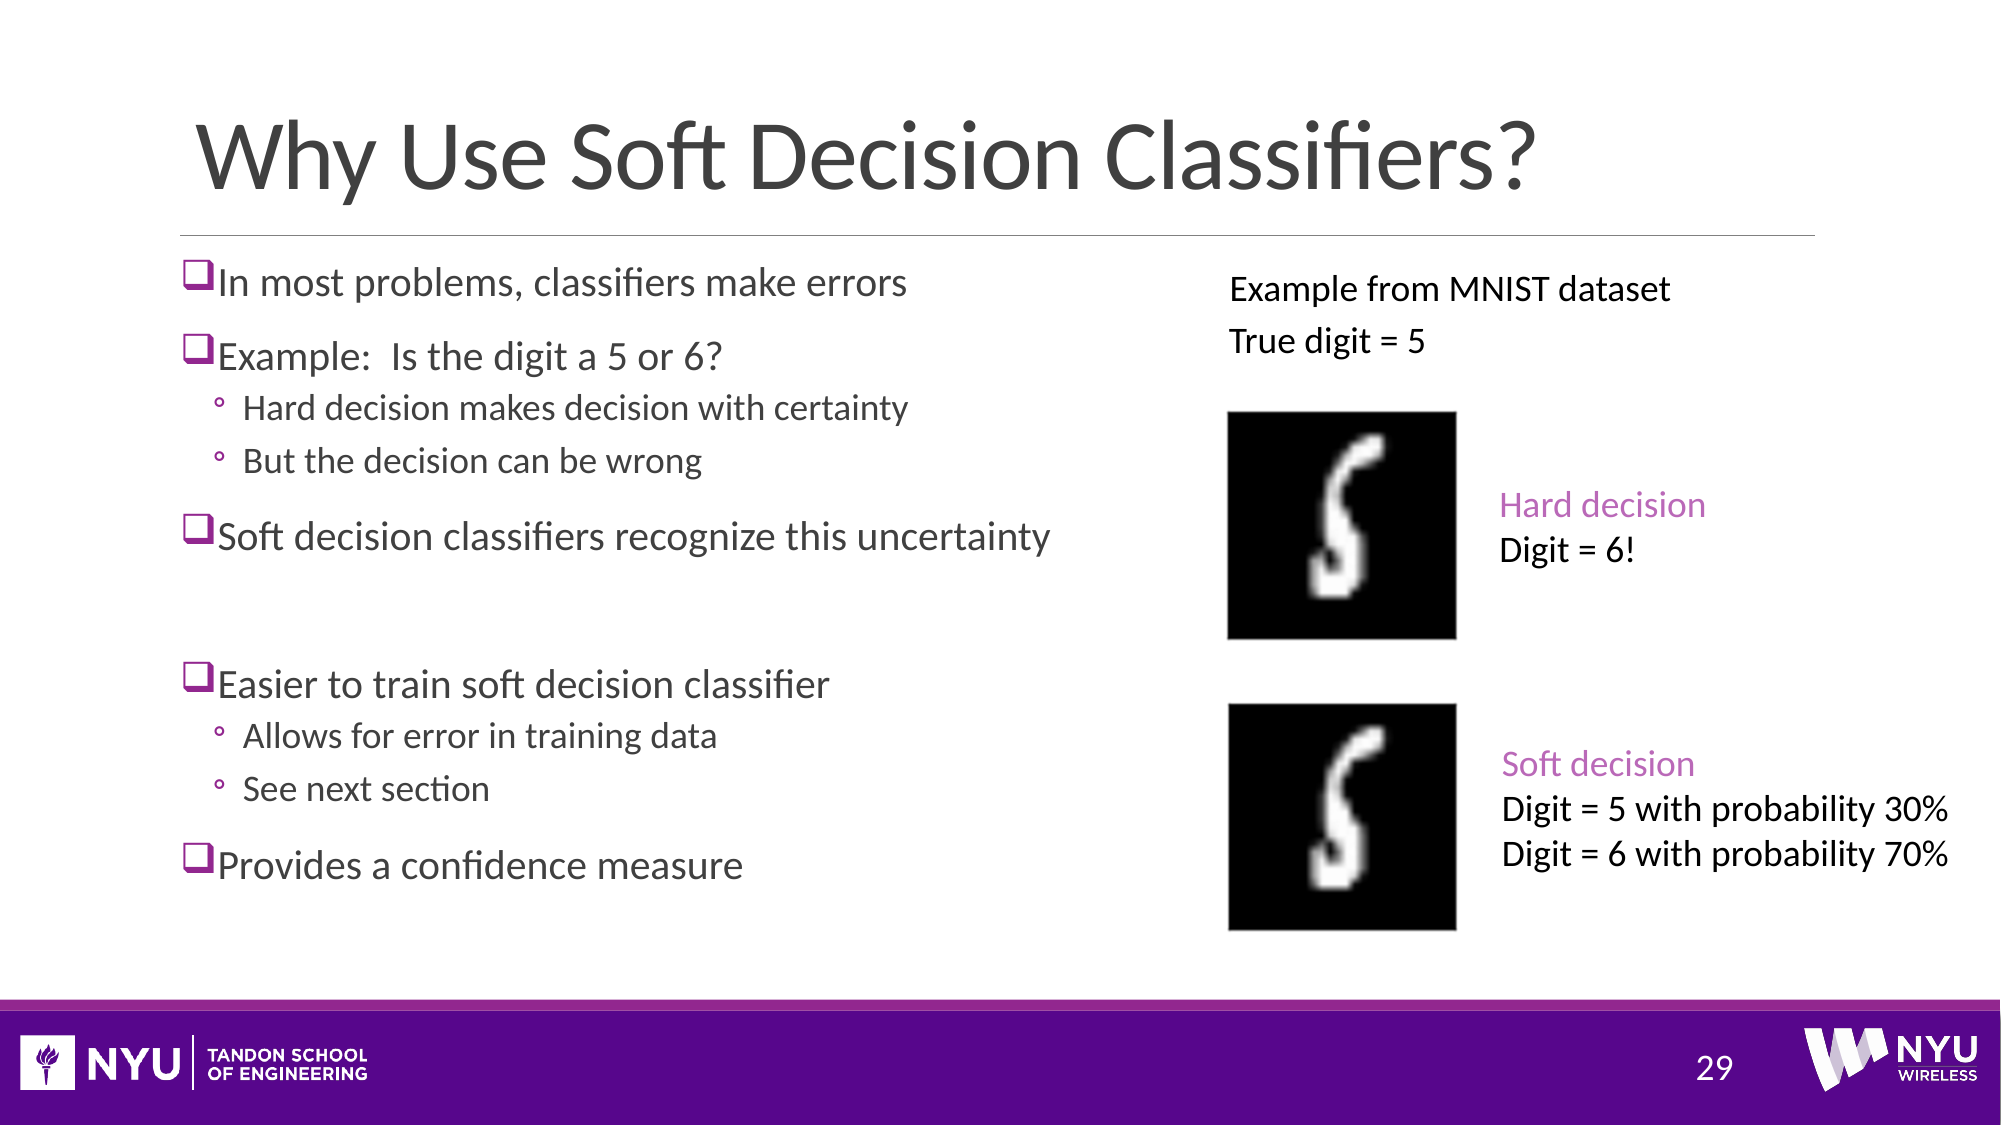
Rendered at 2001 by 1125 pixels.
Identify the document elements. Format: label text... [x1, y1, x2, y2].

text_box True digit = 5 [1213, 308, 1450, 369]
picture [1224, 700, 1462, 936]
text_box Hard decision Digit = 6! [1484, 472, 1722, 578]
text_box Example from MNIST dataset [1214, 257, 1696, 317]
list In most problems, classifiers make errors Example: Is the digit a 5 or 6? Hard decision makes decision with certainty But the decision can be wrong Soft decision classifiers recognize this uncertainty Easier to train soft decision classifier Allows for error in training data See next section Provides a confidence measure [180, 252, 1830, 963]
text_box Soft decision Digit = 5 with probability 30% Digit = 6 with probability 70% [1487, 731, 1965, 882]
slide_number 29 [1533, 1035, 1749, 1096]
title Why Use Soft Decision Classifiers? [180, 47, 1830, 218]
picture [1223, 409, 1461, 644]
